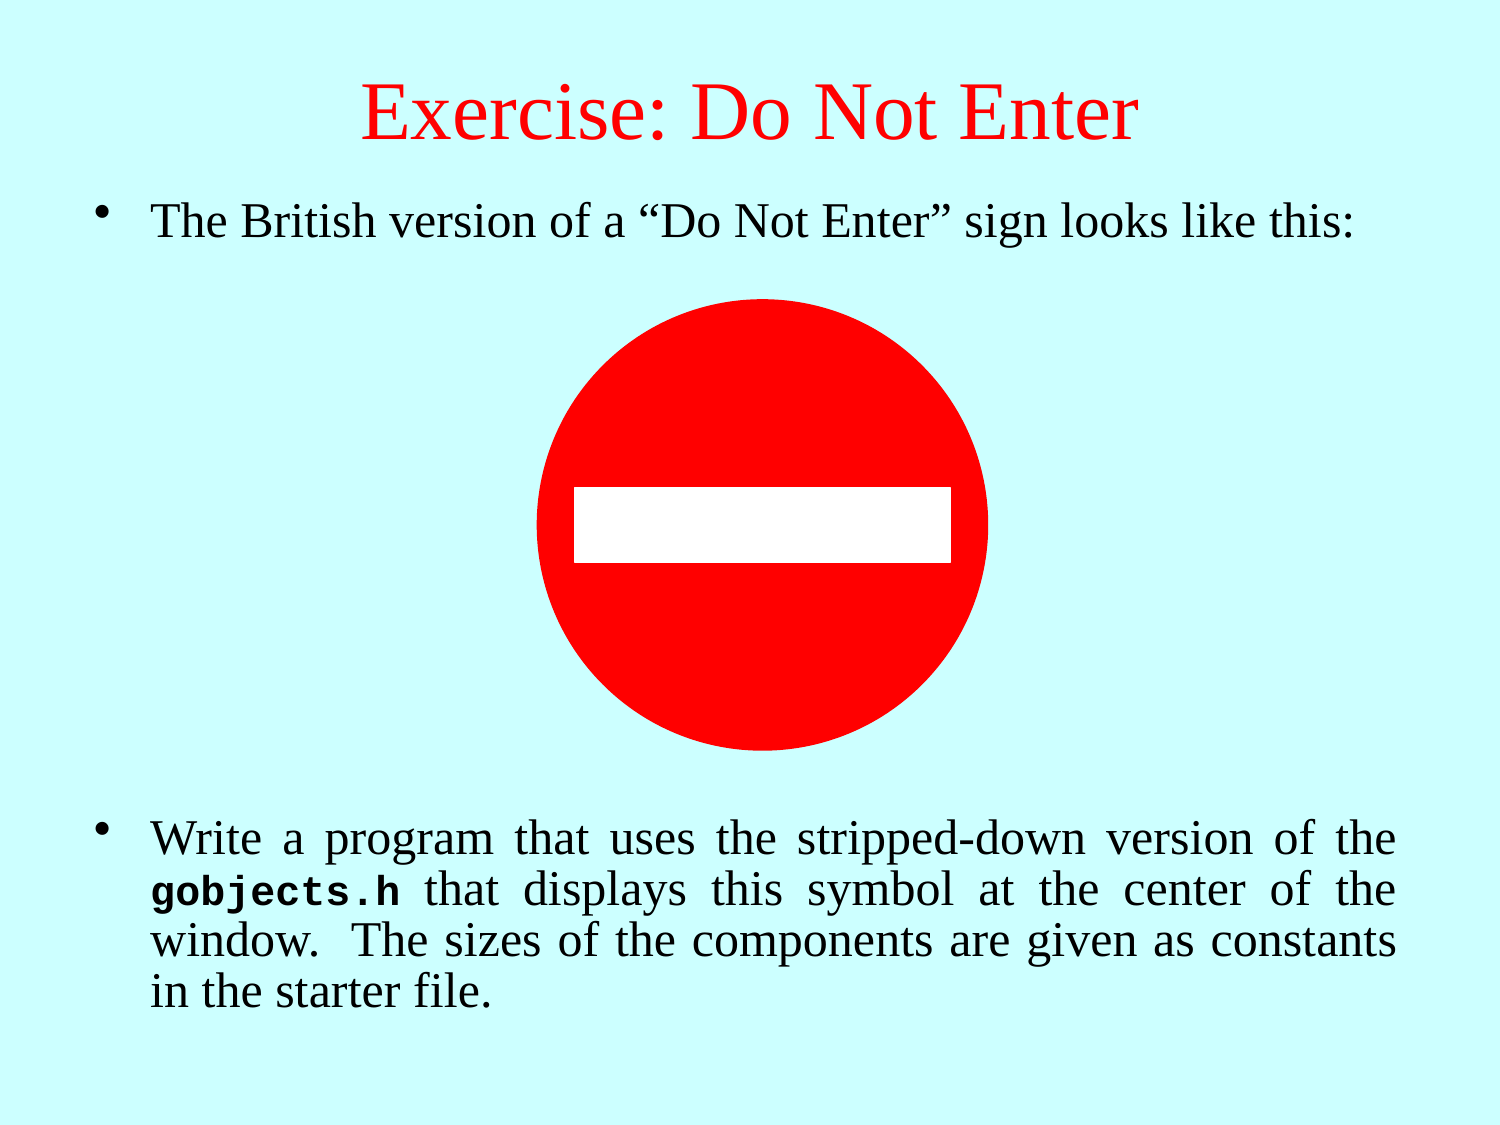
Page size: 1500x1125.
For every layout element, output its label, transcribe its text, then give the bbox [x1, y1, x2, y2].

text_box [537, 299, 988, 750]
title Exercise: Do Not Enter [0, 12, 1500, 201]
text_box The British version of a “Do Not Enter” sign looks like this: [79, 189, 1413, 313]
text_box [574, 487, 950, 563]
text_box Write a program that uses the stripped-down version of the gobjects.h that displays this symbol at the center of the window. The sizes of the components are given as constants in the starter file. [79, 806, 1413, 1038]
